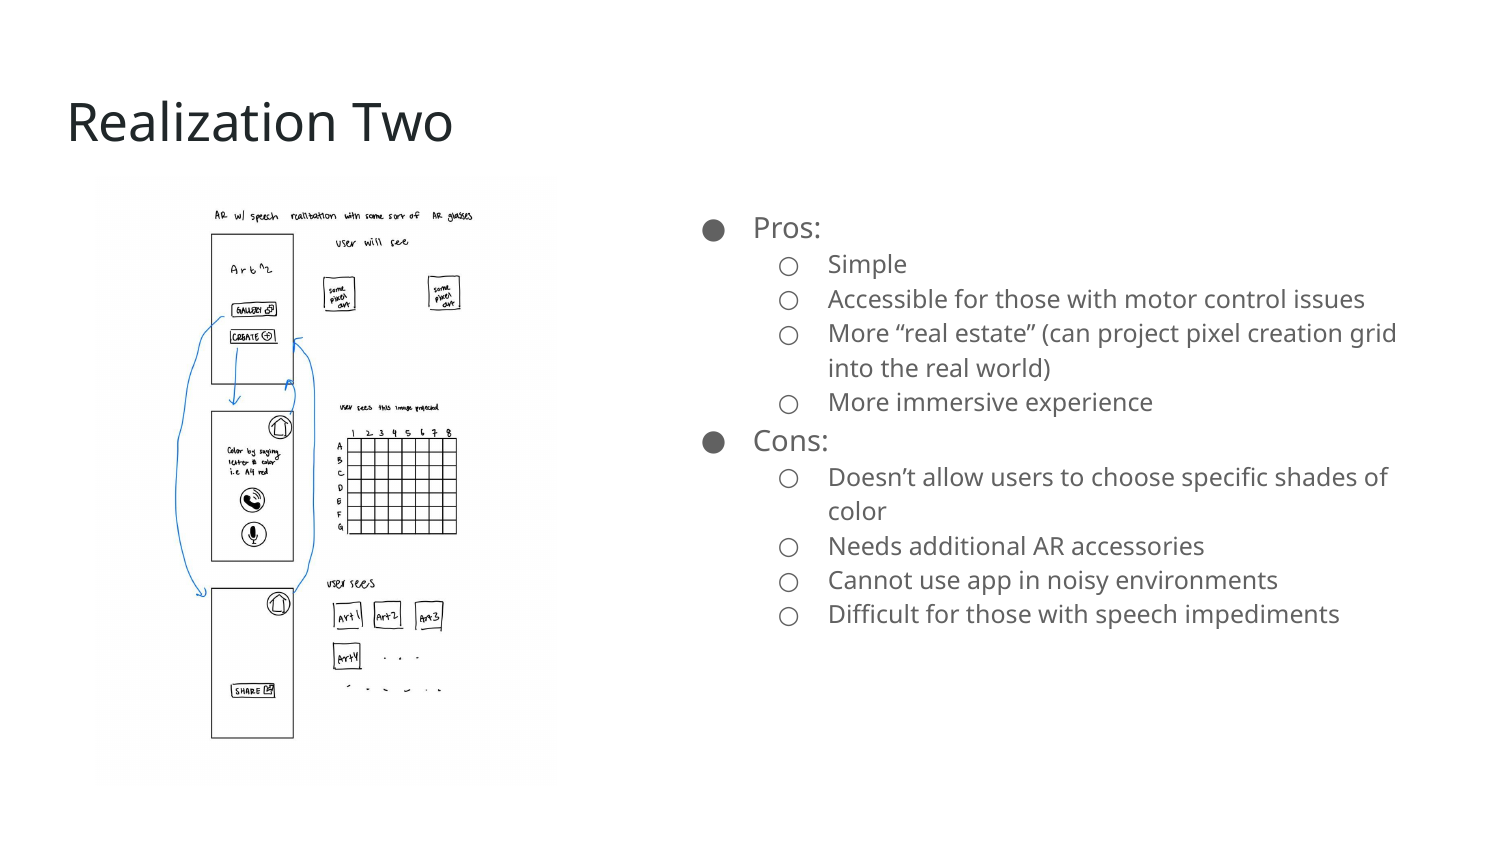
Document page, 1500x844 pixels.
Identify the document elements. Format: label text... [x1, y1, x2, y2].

title Realization Two [51, 72, 1449, 167]
picture [94, 176, 557, 787]
list Pros: Simple Accessible for those with motor control issues More “real estate” (can project pixel creation grid into the real world) More immersive experience Cons: Doesn’t allow users to choose specific shades of color Needs additional AR accessories Cannot use app in noisy environments Difficult for those with speech impediments [662, 189, 1449, 750]
